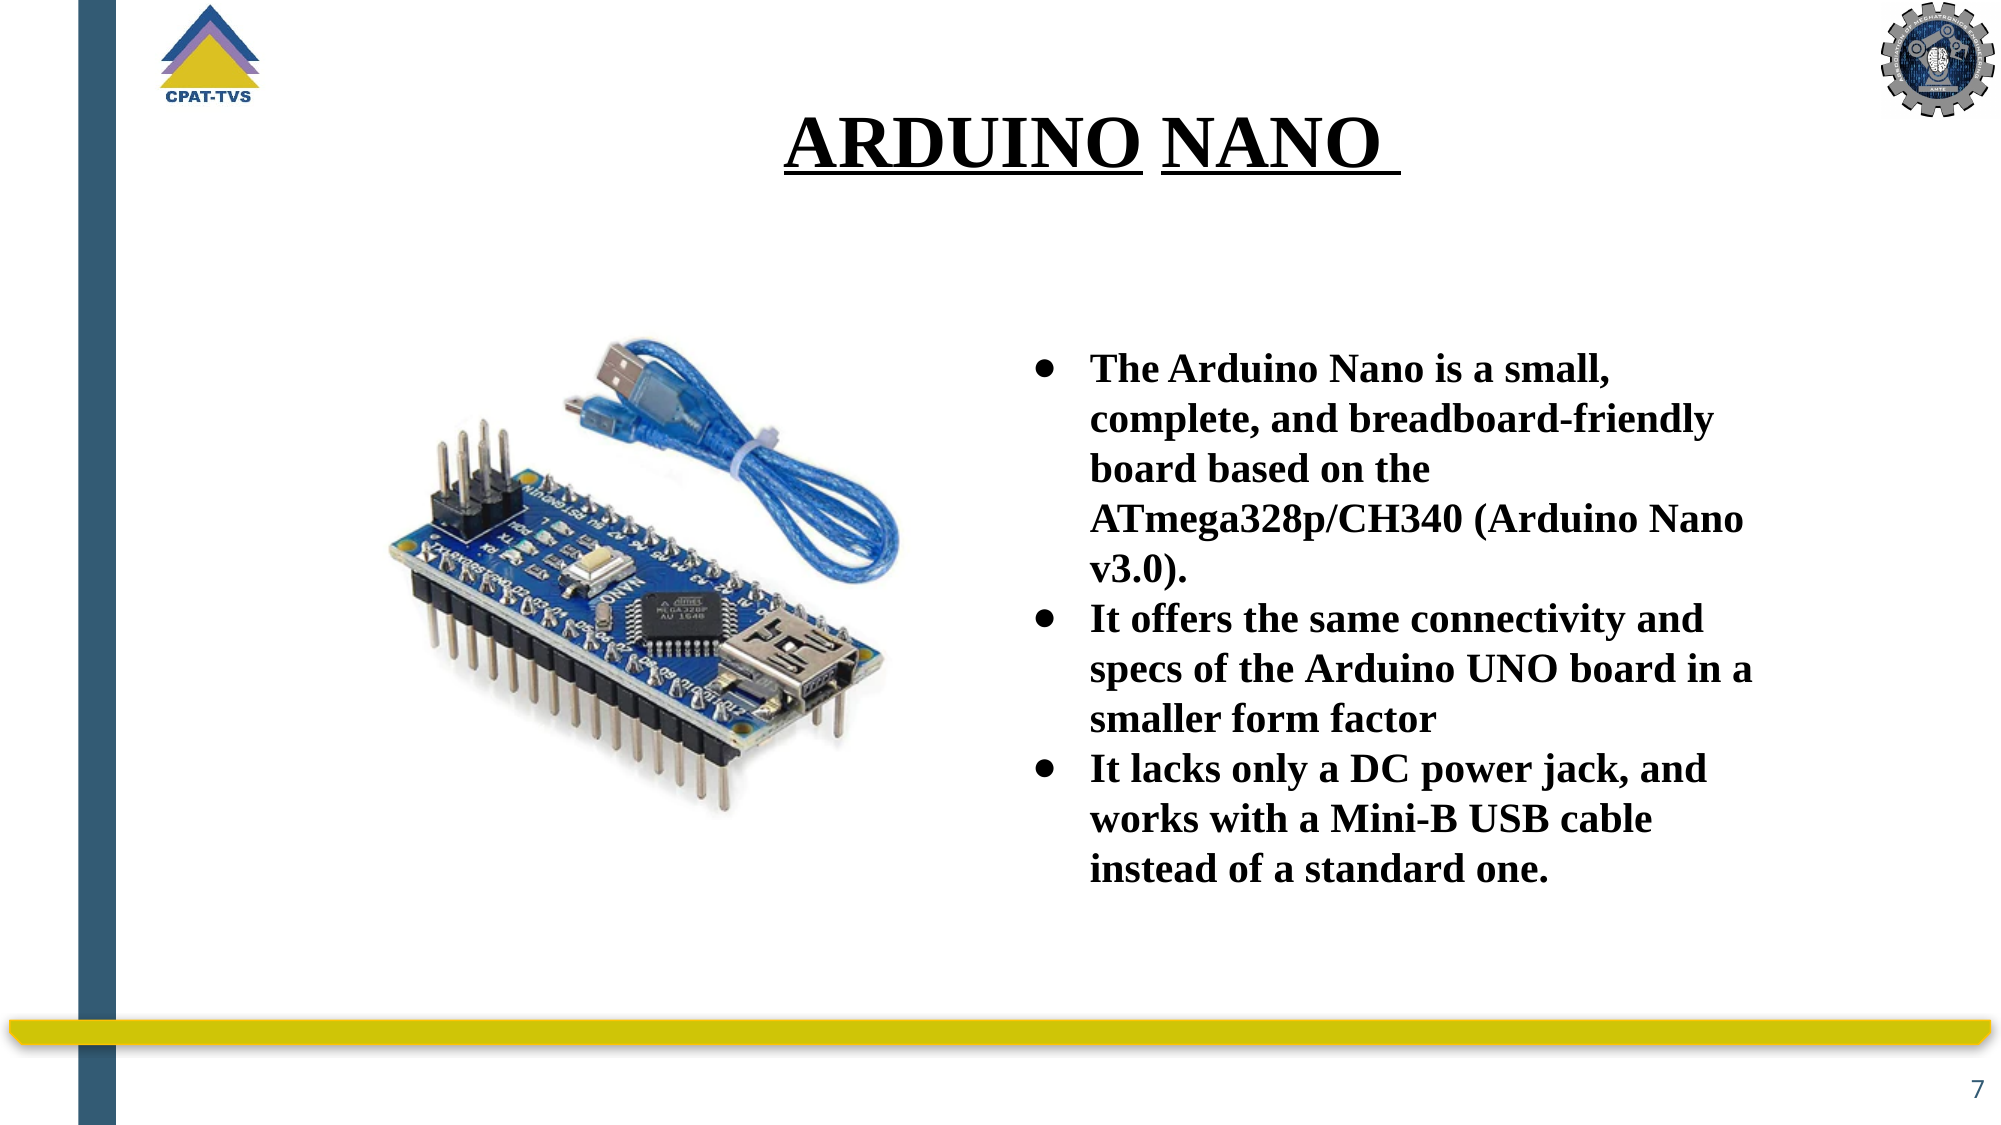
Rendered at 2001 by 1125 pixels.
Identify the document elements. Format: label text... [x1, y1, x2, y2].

slide_number 7 [1738, 1057, 2000, 1124]
text_box The Arduino Nano is a small, complete, and breadboard-friendly board based on the ATmega328p/CH340 (Arduino Nano v3.0). It offers the same connectivity and specs of the Arduino UNO board in a smaller form factor It lacks only a DC power jack, and works with a Mini-B USB cable instead of a standard one. [999, 326, 1804, 907]
picture [133, 3, 288, 119]
picture [1881, 2, 2000, 119]
title ARDUINO NANO [563, 53, 1622, 221]
picture [310, 325, 1001, 821]
